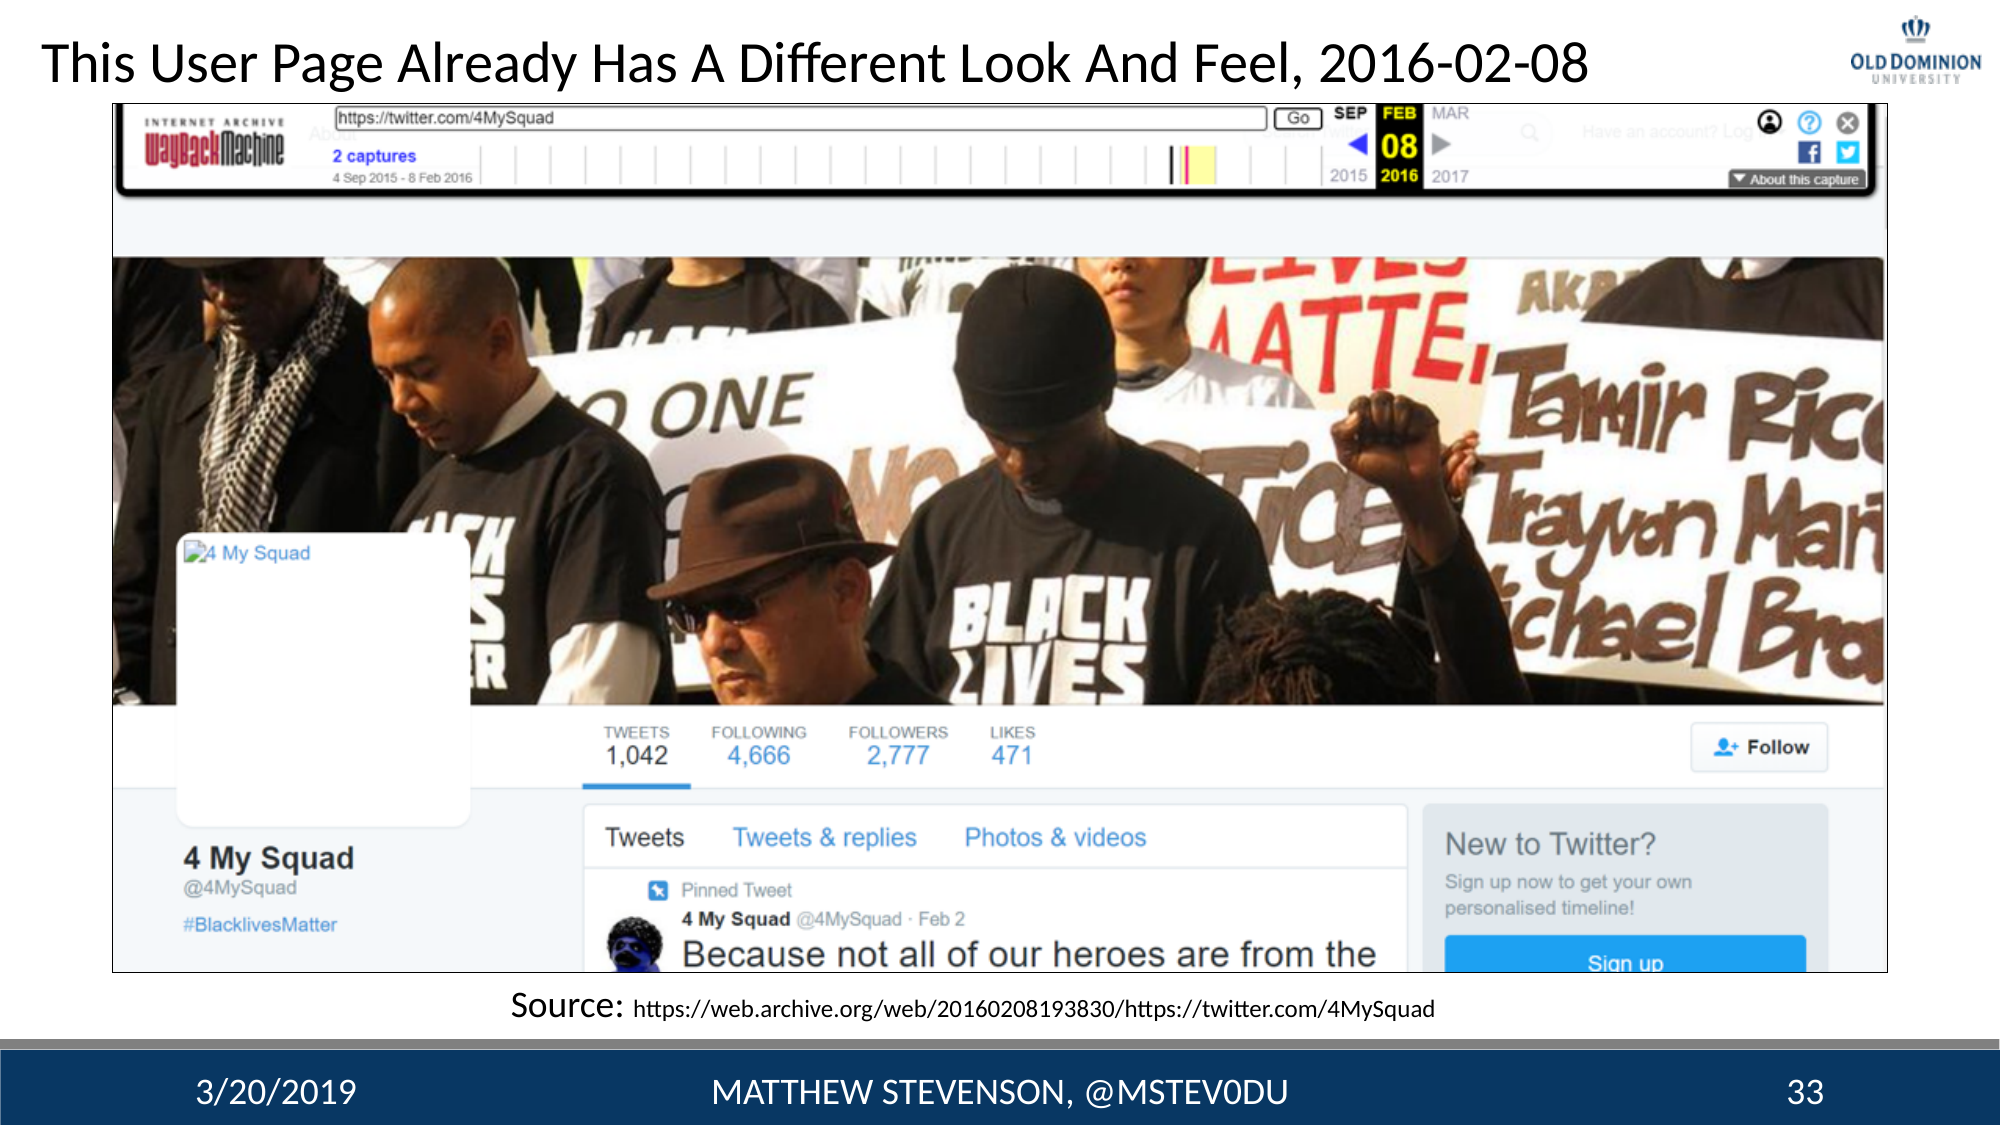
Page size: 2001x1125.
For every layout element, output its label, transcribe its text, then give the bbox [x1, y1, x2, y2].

picture [1851, 15, 1982, 84]
footer Matthew Stevenson, @mstev0du [604, 1059, 1396, 1120]
picture [111, 103, 1889, 973]
text_box This User Page Already Has A Different Look And Feel, 2016-02-08 [26, 16, 1647, 102]
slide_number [180, 1059, 586, 1120]
text_box Source: https://web.archive.org/web/20160208193830/https://twitter.com/4MySquad [496, 983, 1706, 1033]
slide_number 33 [1624, 1059, 1840, 1120]
